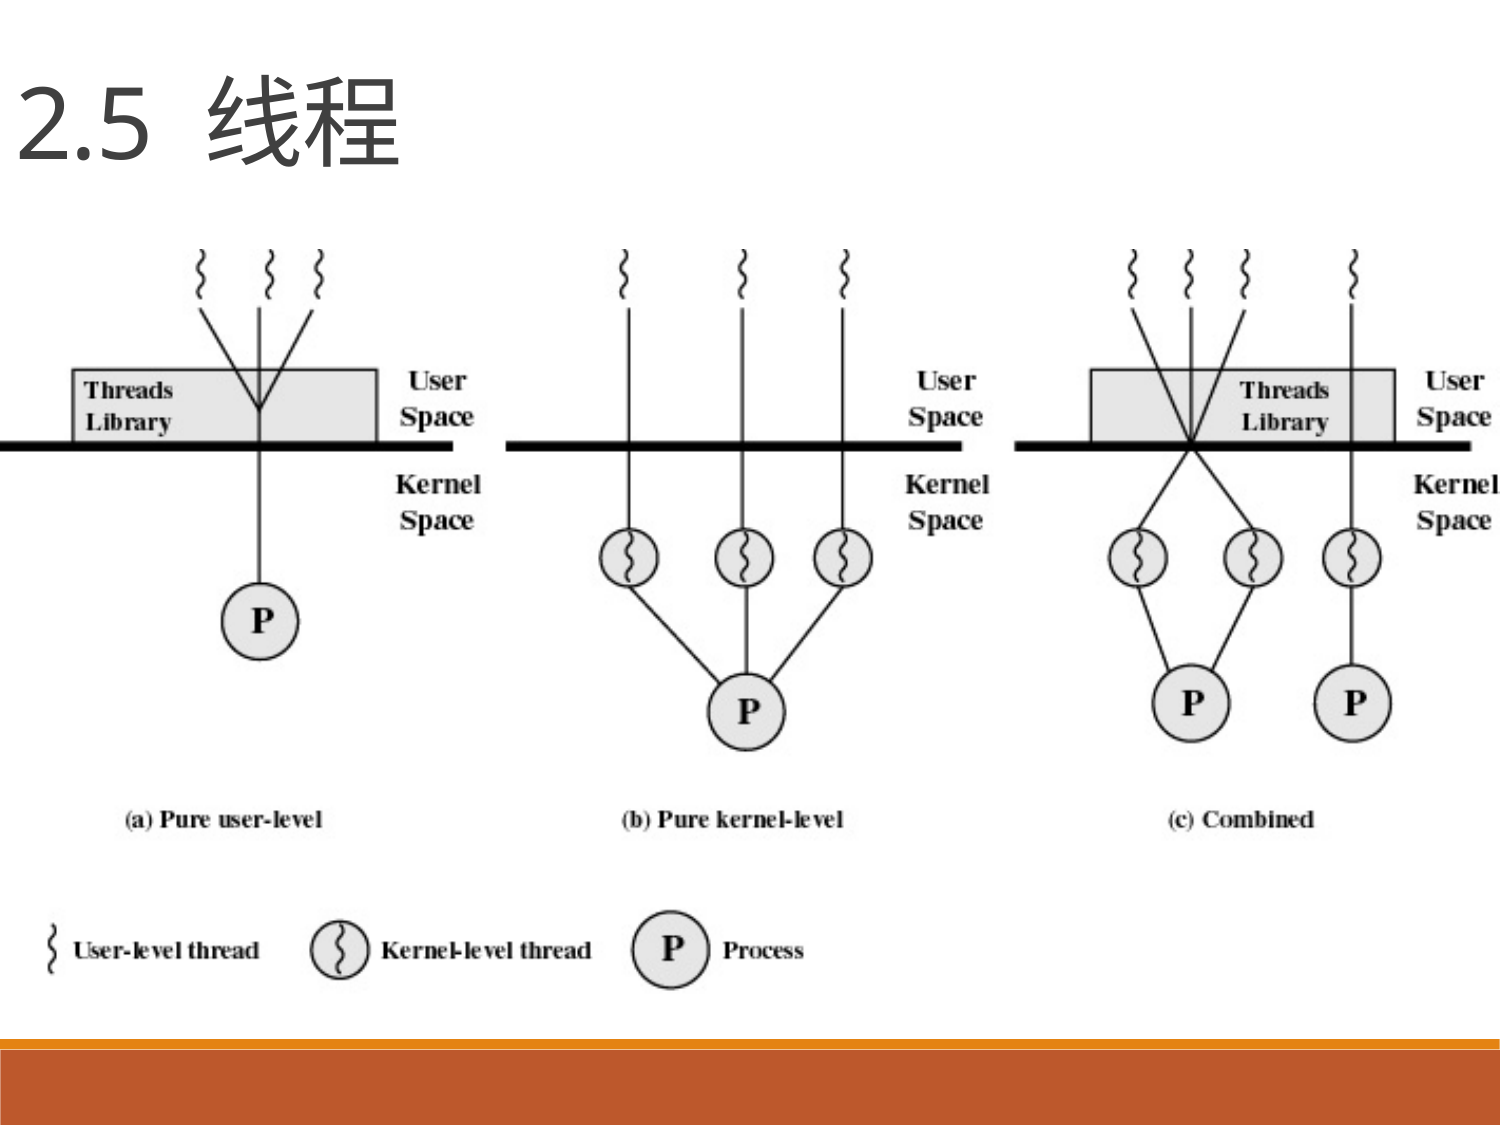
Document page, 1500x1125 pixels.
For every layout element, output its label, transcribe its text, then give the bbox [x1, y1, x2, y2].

picture [0, 249, 1500, 1011]
title 2.5 线程 [0, 0, 1500, 188]
